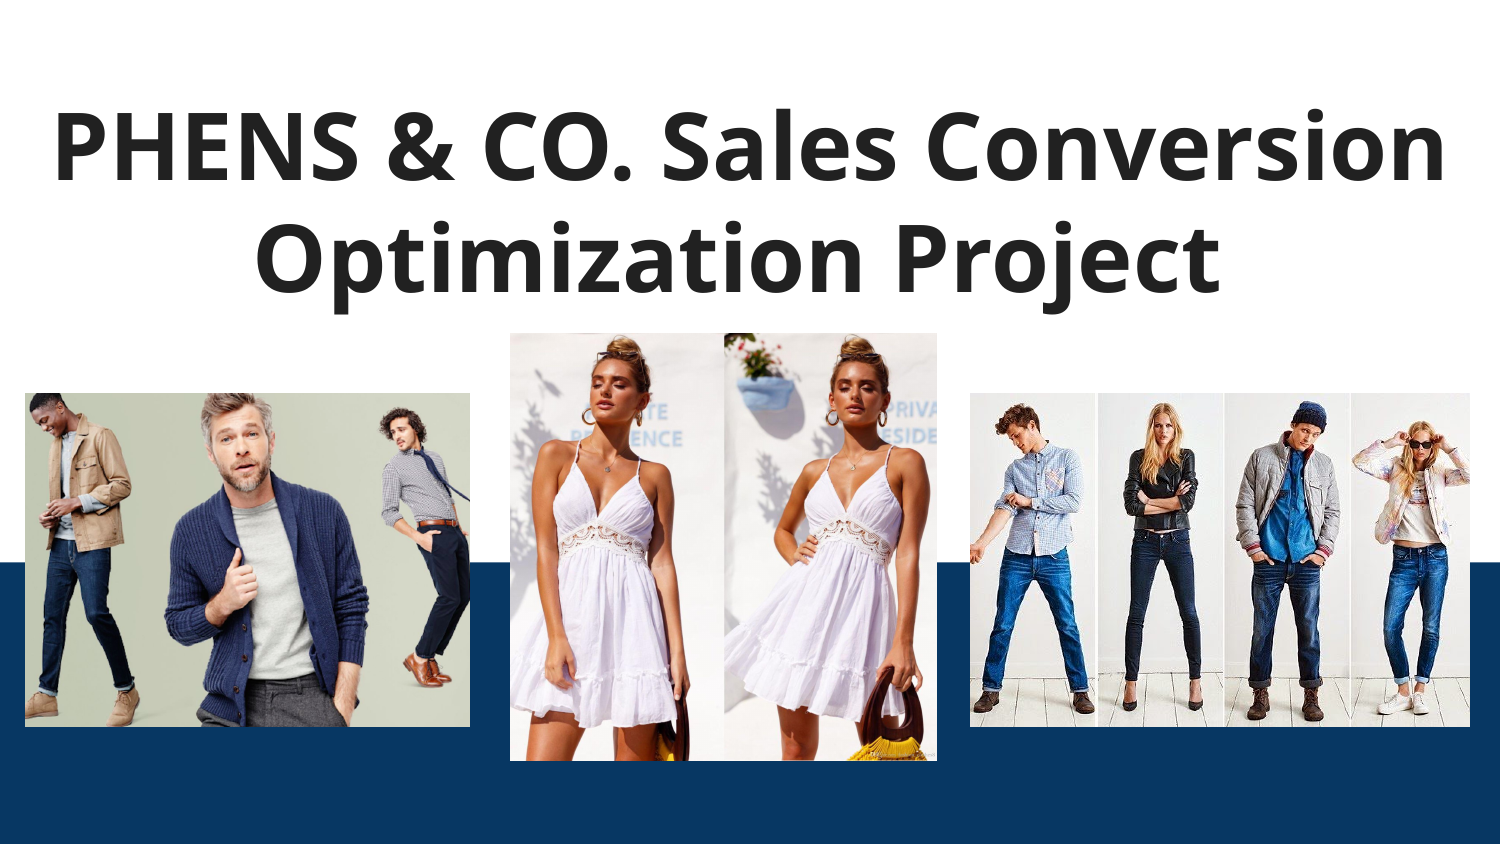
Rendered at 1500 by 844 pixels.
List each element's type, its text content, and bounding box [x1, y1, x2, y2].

picture [509, 333, 937, 761]
title PHENS & CO. Sales Conversion Optimization Project [25, 30, 1475, 368]
picture [25, 393, 470, 728]
picture [969, 393, 1470, 728]
